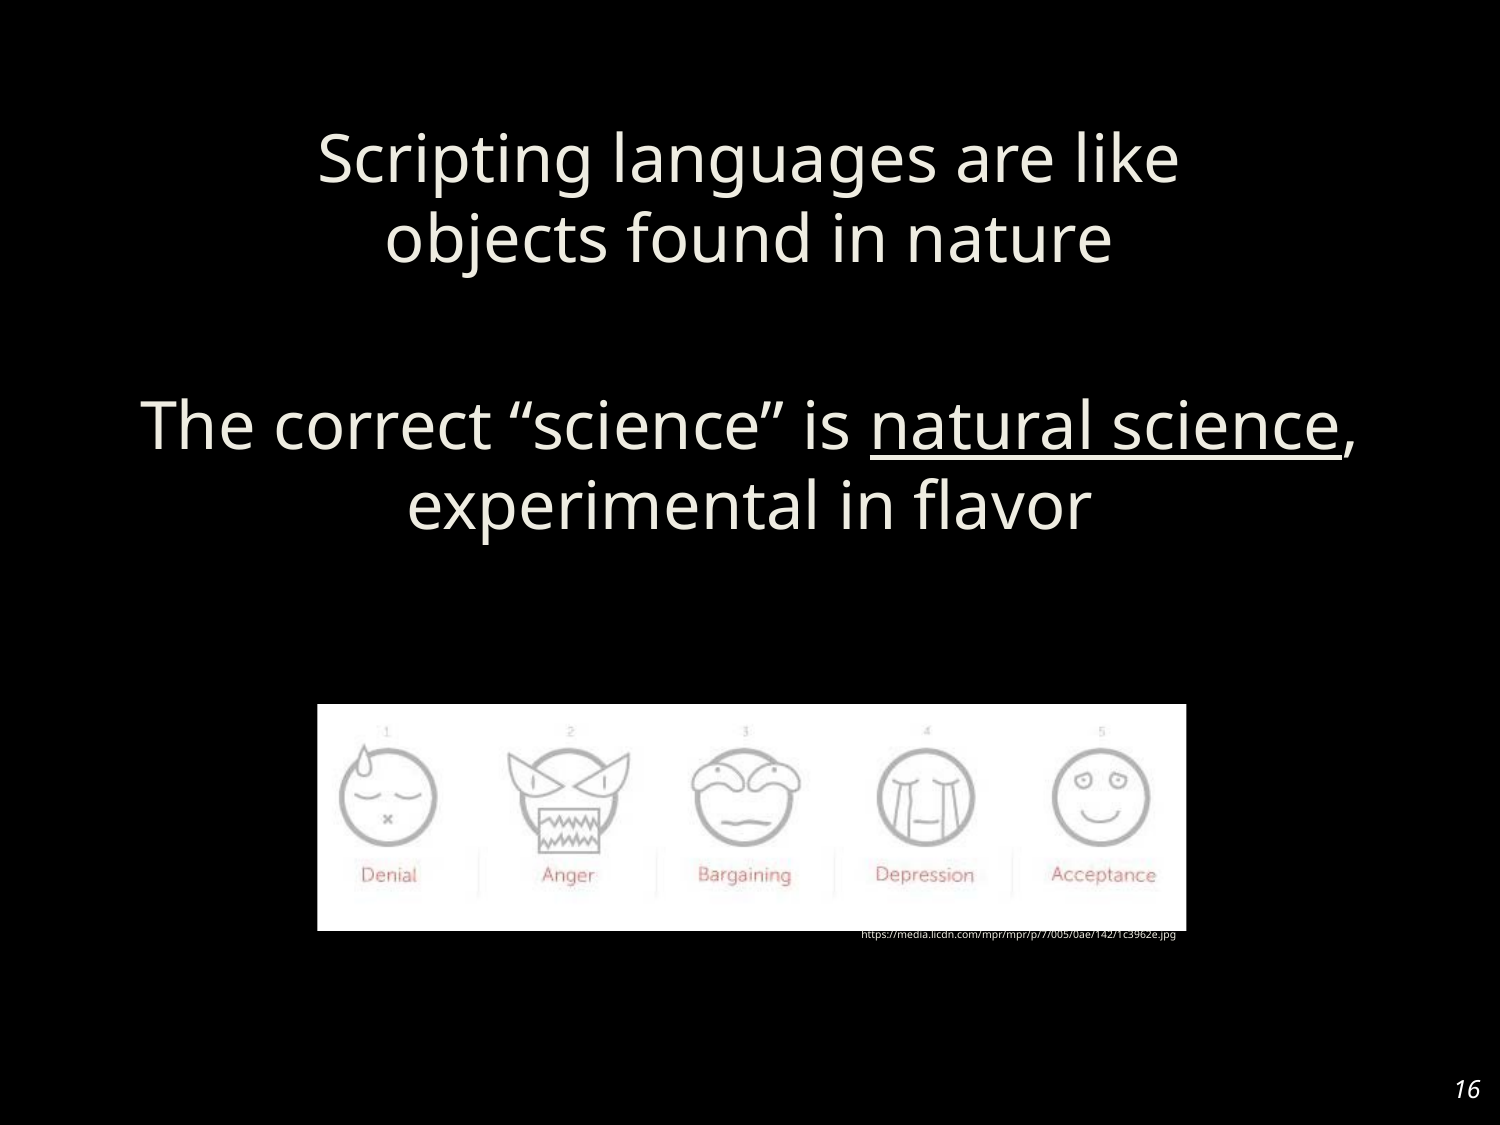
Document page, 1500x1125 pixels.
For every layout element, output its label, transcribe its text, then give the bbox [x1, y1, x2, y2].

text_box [316, 704, 1187, 949]
list Scripting languages are like objects found in nature The correct “science” is natural science, experimental in flavor [75, 108, 1425, 1045]
slide_number 16 [1145, 1060, 1496, 1121]
